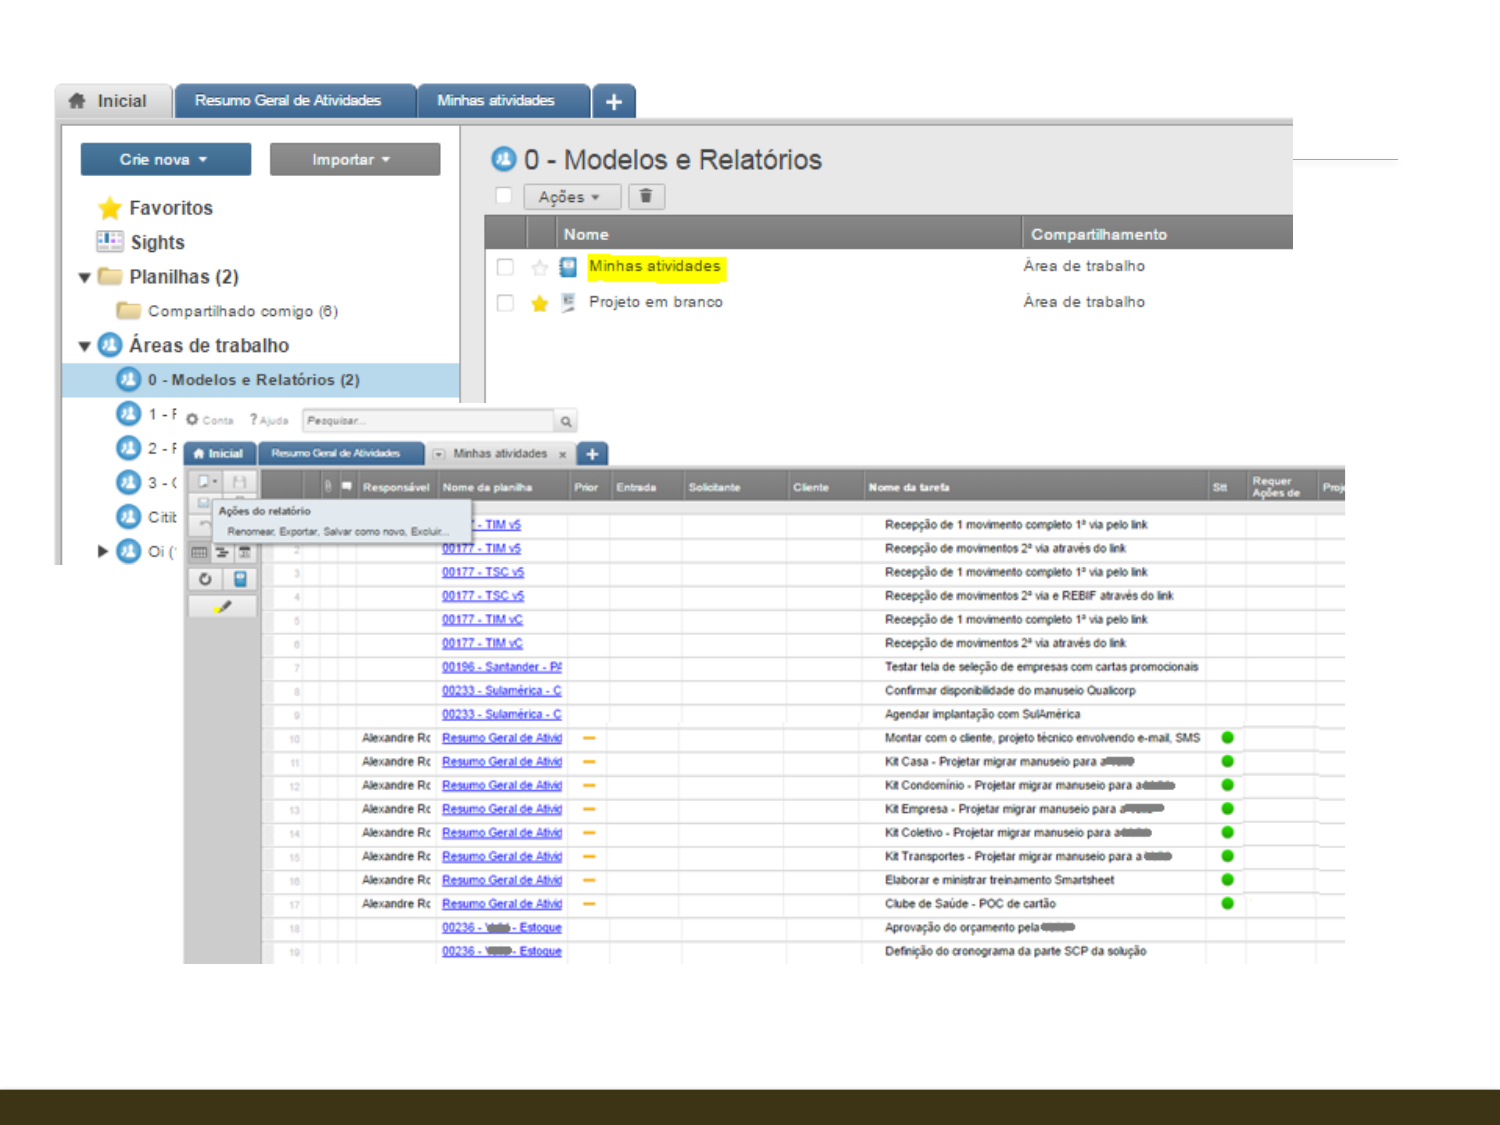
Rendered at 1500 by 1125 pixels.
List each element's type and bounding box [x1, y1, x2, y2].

text_box [176, 403, 1346, 964]
picture [52, 75, 1293, 566]
